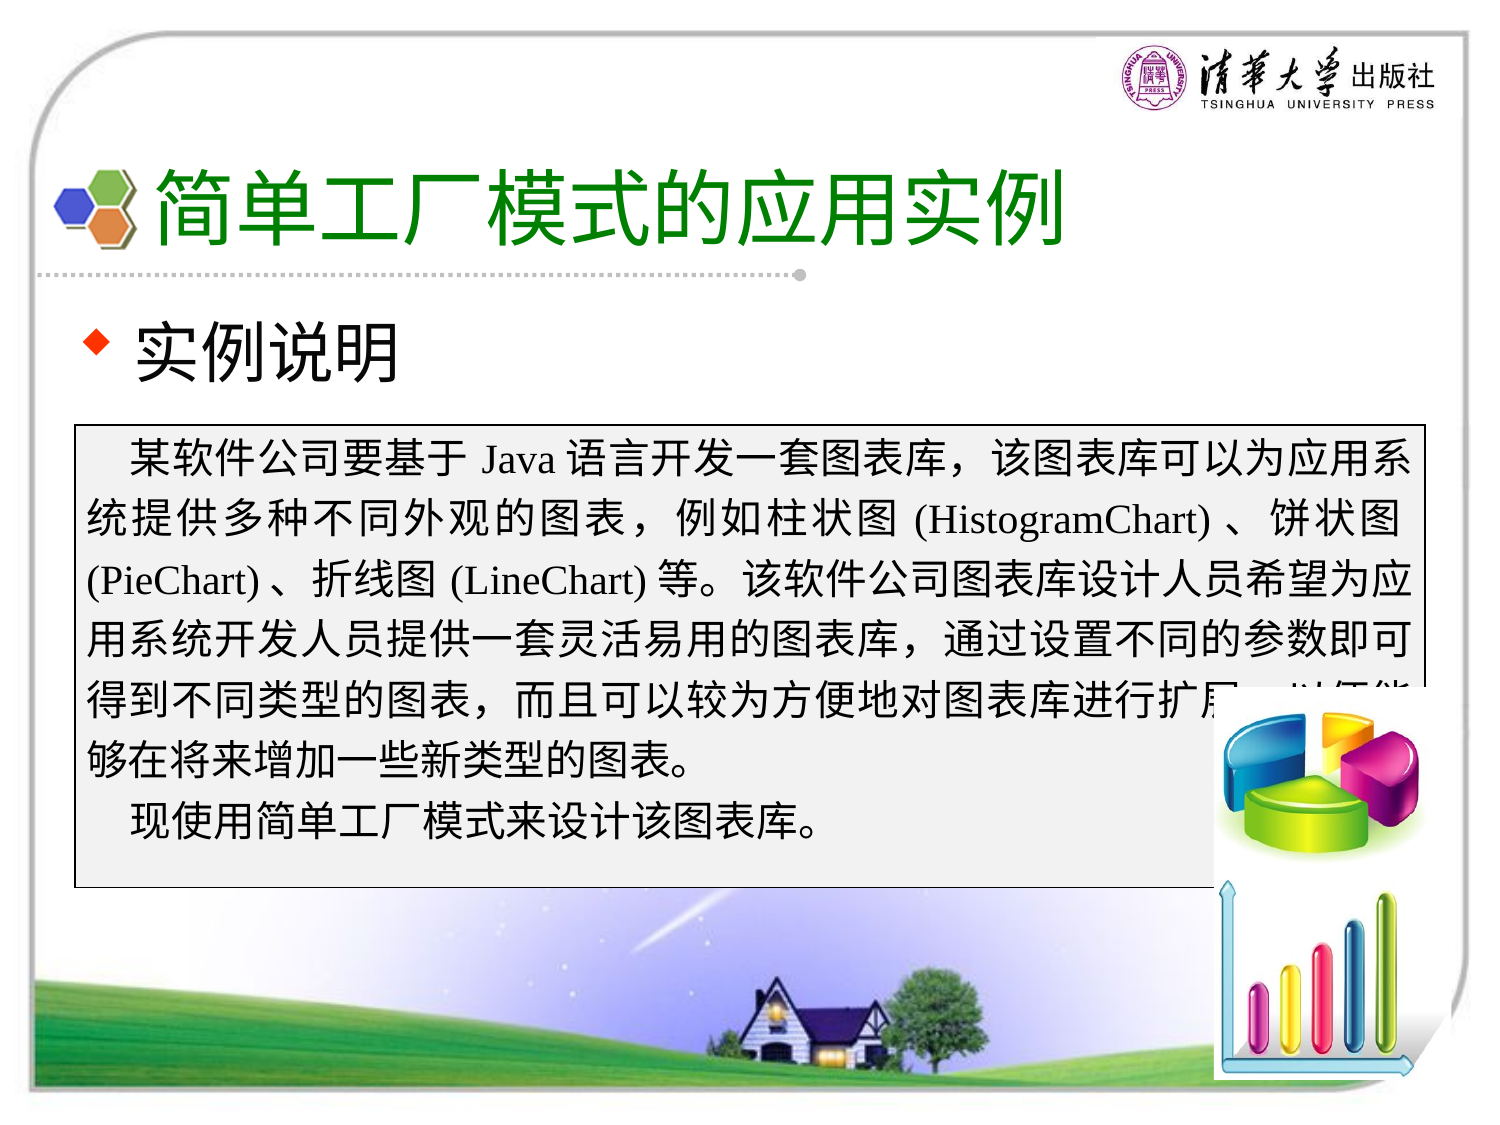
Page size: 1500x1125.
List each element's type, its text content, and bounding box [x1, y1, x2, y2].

text_box [0, 0, 1500, 75]
list 实例说明 [62, 287, 1413, 963]
picture [0, 75, 1500, 1125]
table_header 某软件公司要基于Java语言开发一套图表库，该图表库可以为应用系统提供多种不同外观的图表，例如柱状图(HistogramChart)、饼状图(PieChart)、折线图(LineChart)等。该软件公司图表库设计人员希望为应用系统开发人员提供一套灵活易用的图表库，通过设置不同的参数即可得到不同类型的图表，而且可以较为方便地对图表库进行扩展，以便能够在将来增加一些新类型的图表。 现使用简单工厂模式来设计该图表库。 [76, 426, 1424, 887]
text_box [412, 424, 988, 862]
title 简单工厂模式的应用实例 [137, 149, 1175, 263]
